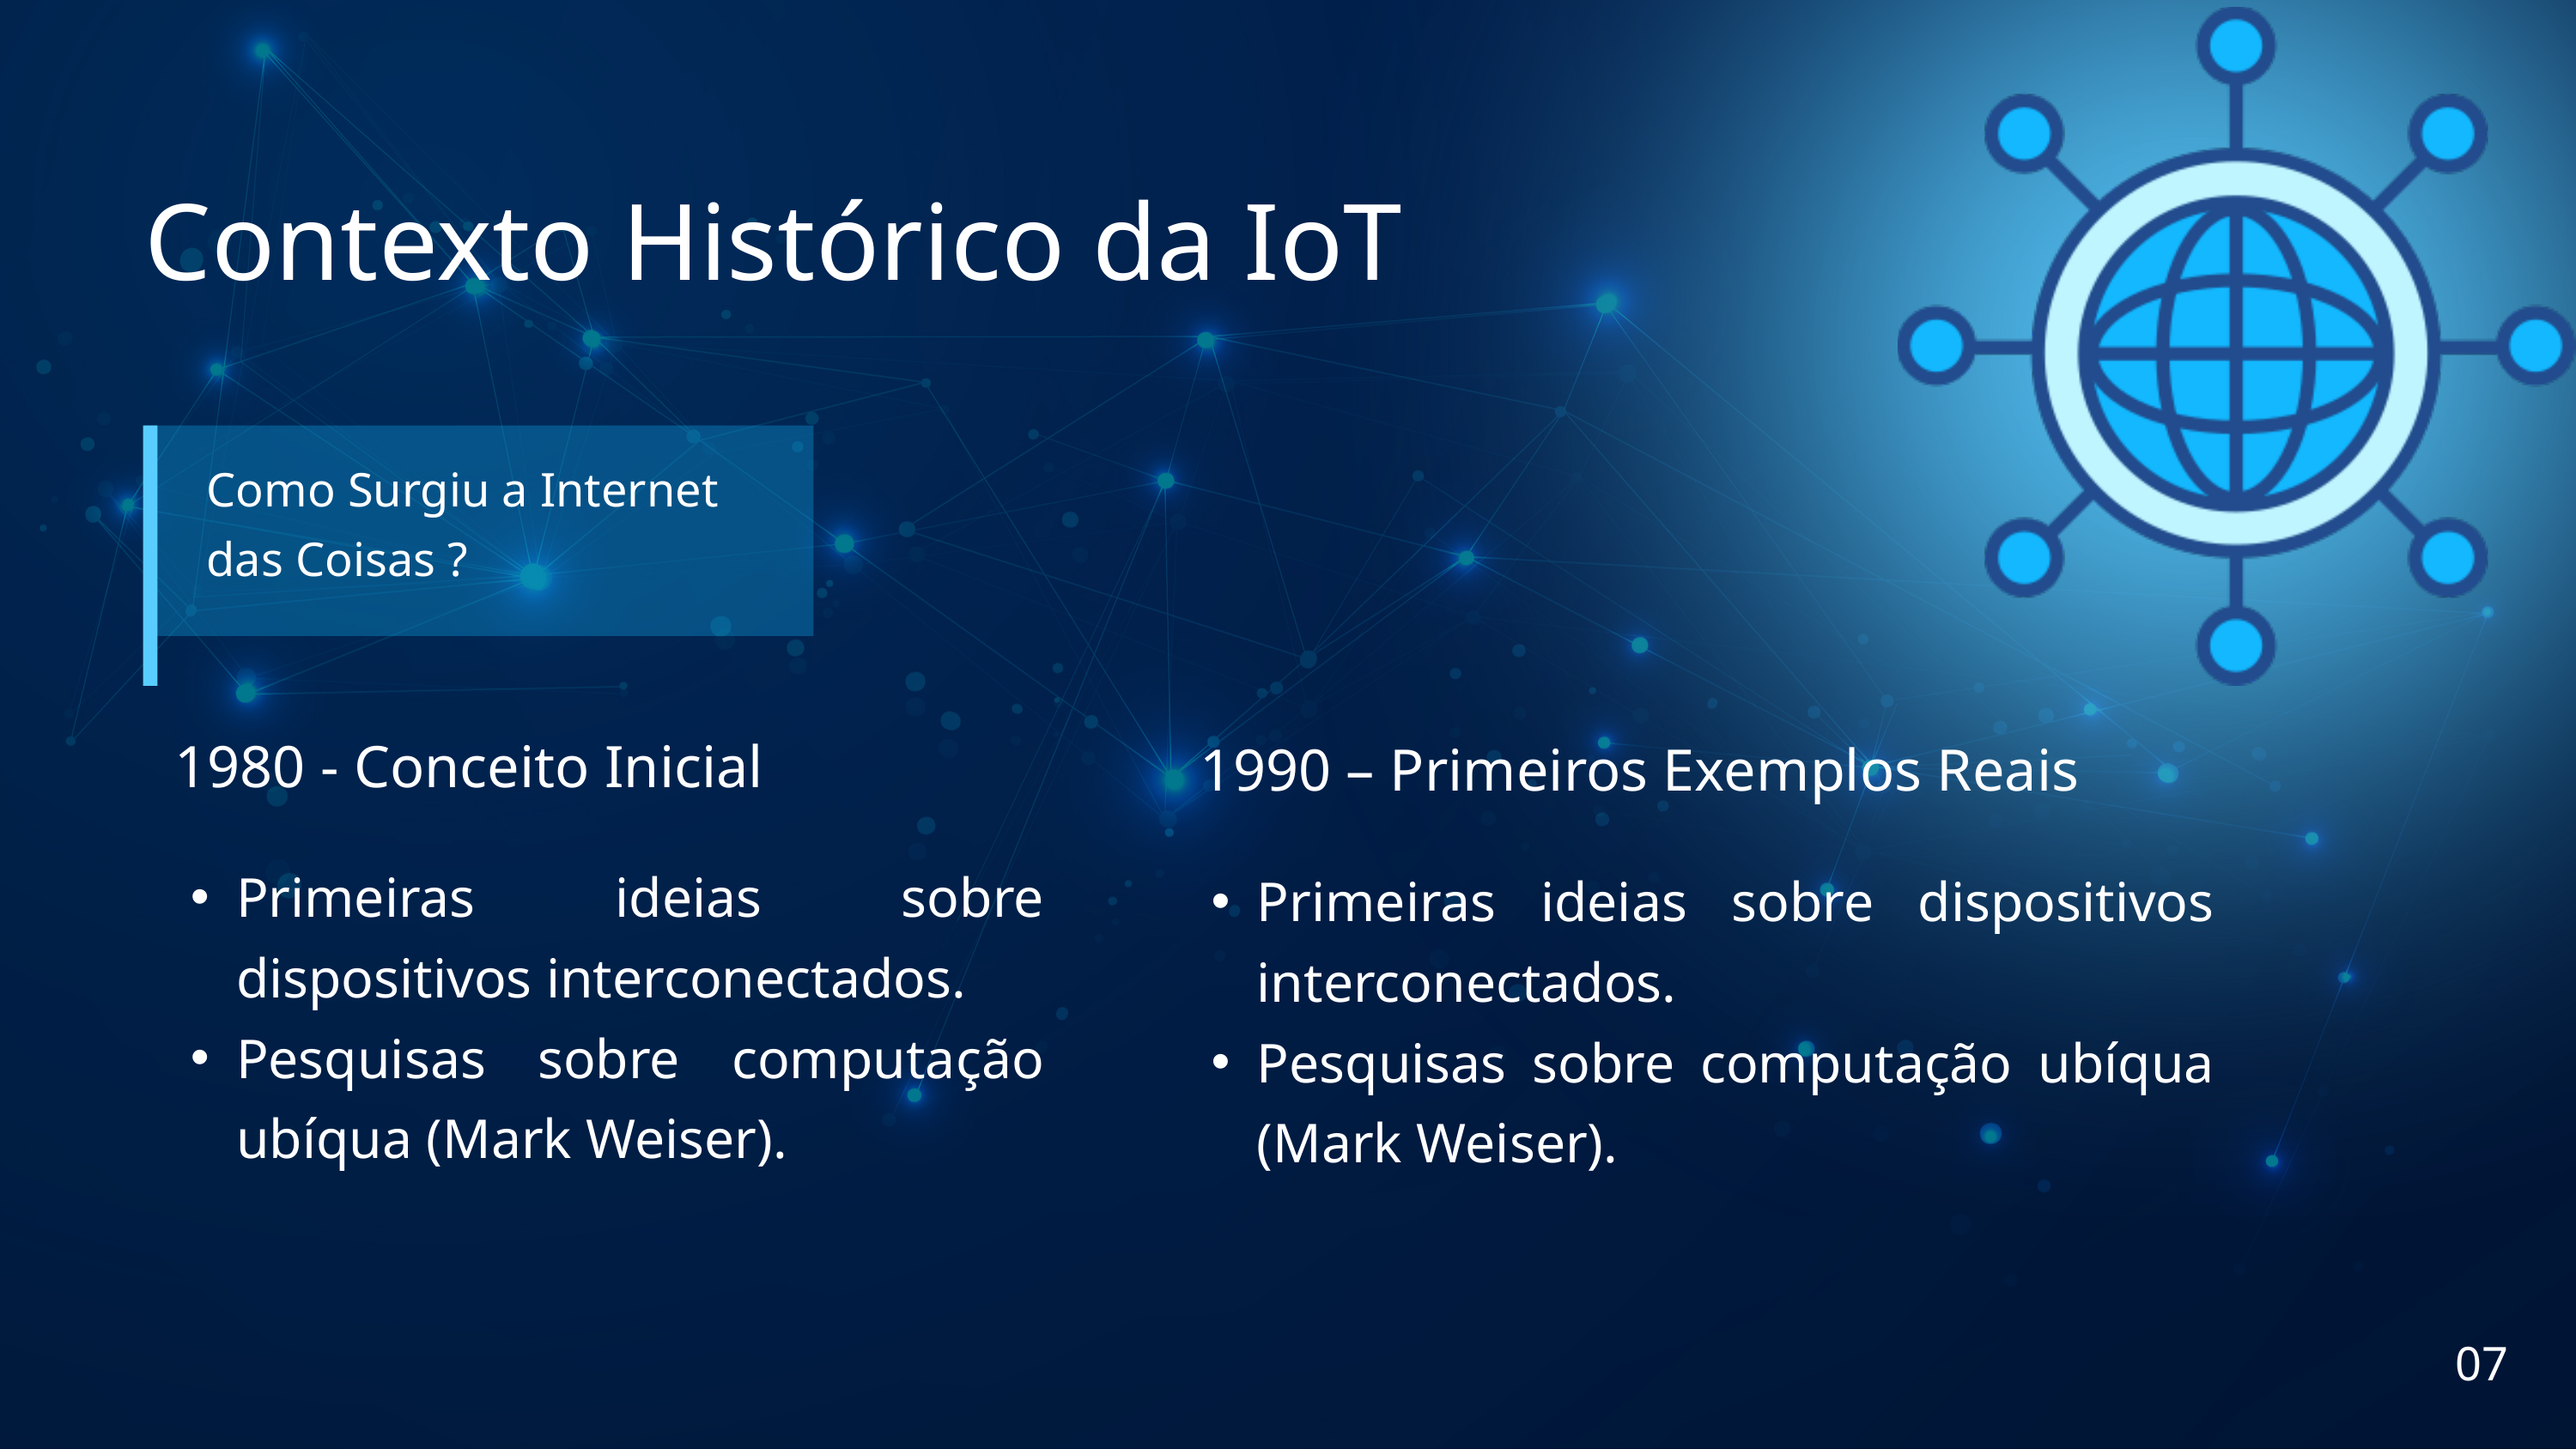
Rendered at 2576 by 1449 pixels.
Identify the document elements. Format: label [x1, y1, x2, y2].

text_box [0, 0, 2576, 1449]
text_box [1165, 727, 2216, 1241]
text_box [144, 425, 814, 687]
text_box [144, 724, 1046, 1245]
